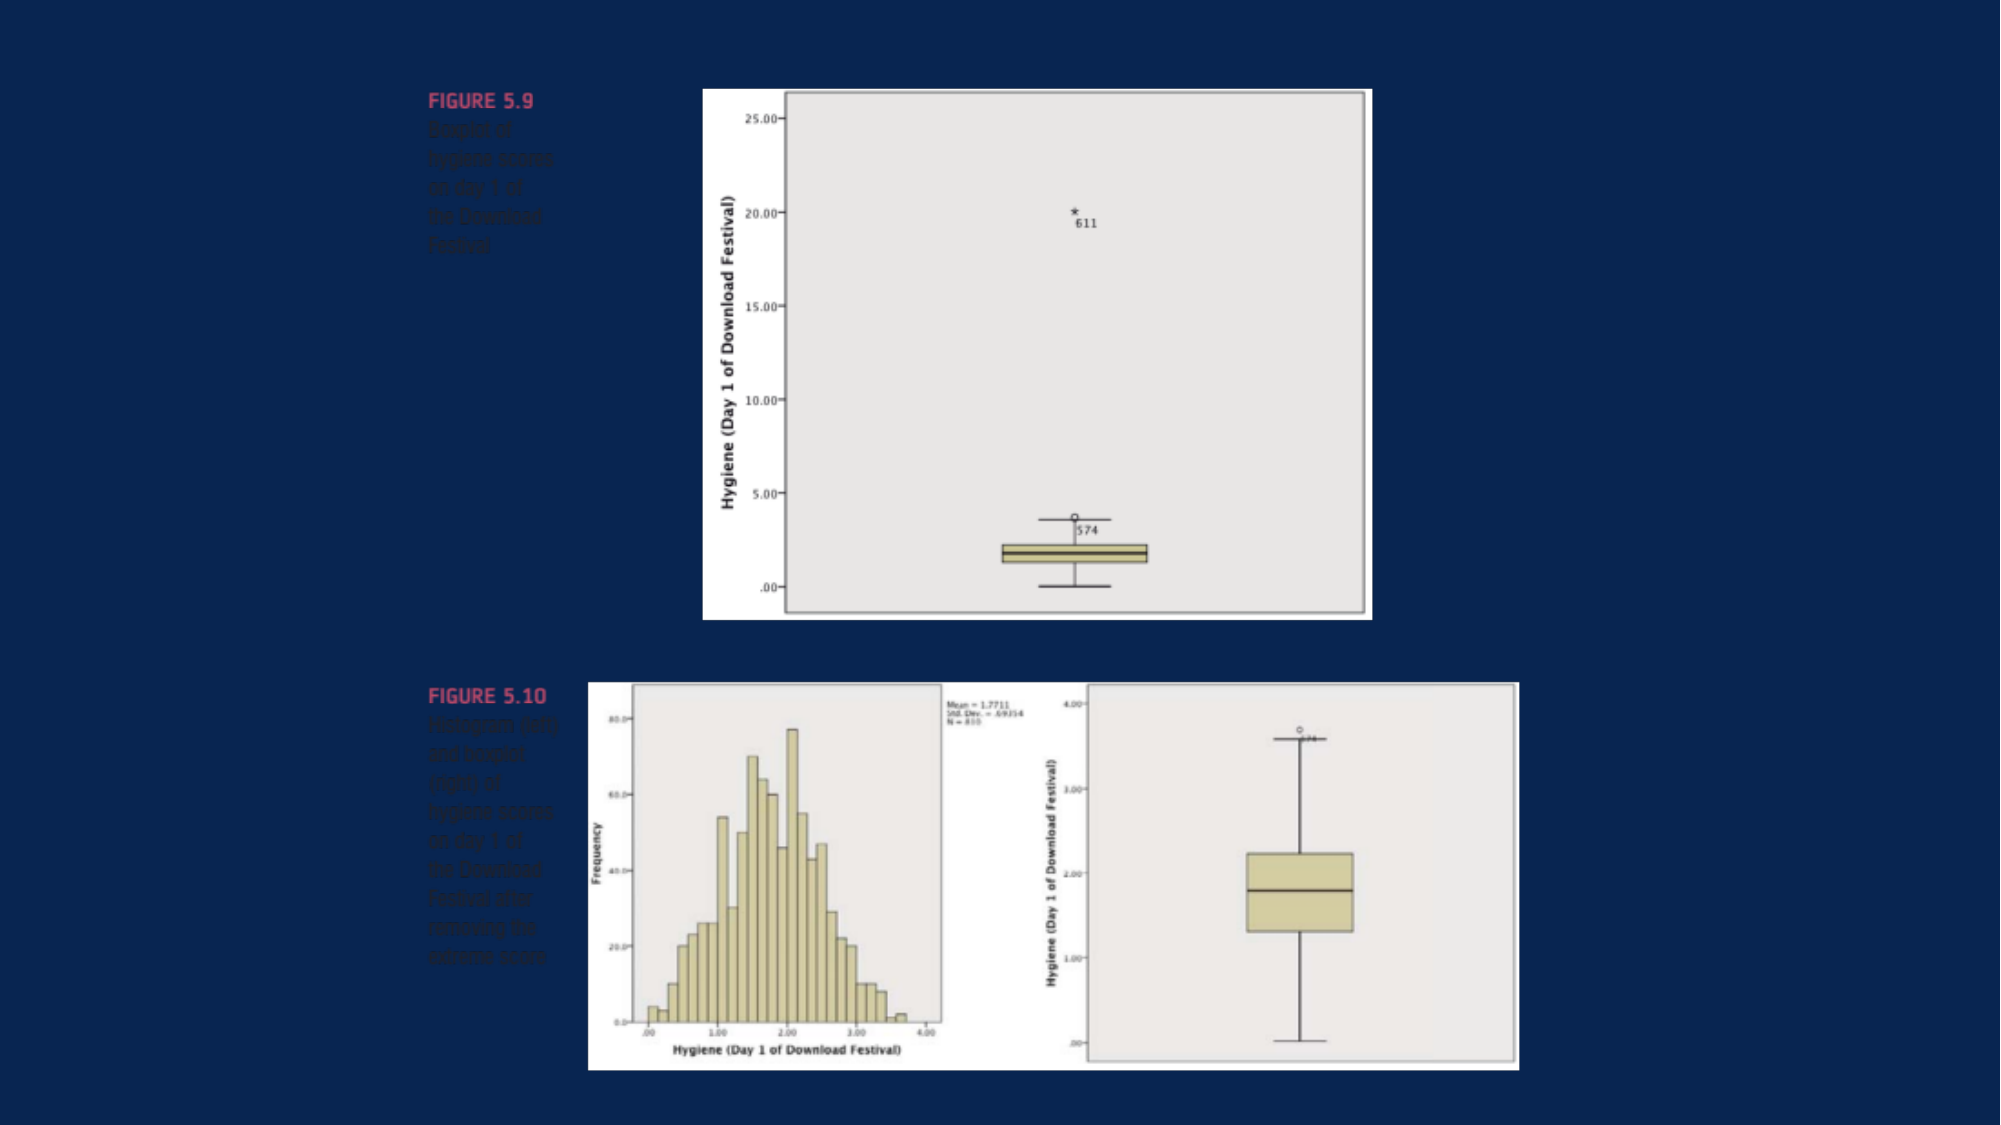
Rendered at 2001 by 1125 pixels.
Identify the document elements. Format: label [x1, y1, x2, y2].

picture [420, 77, 1520, 1071]
